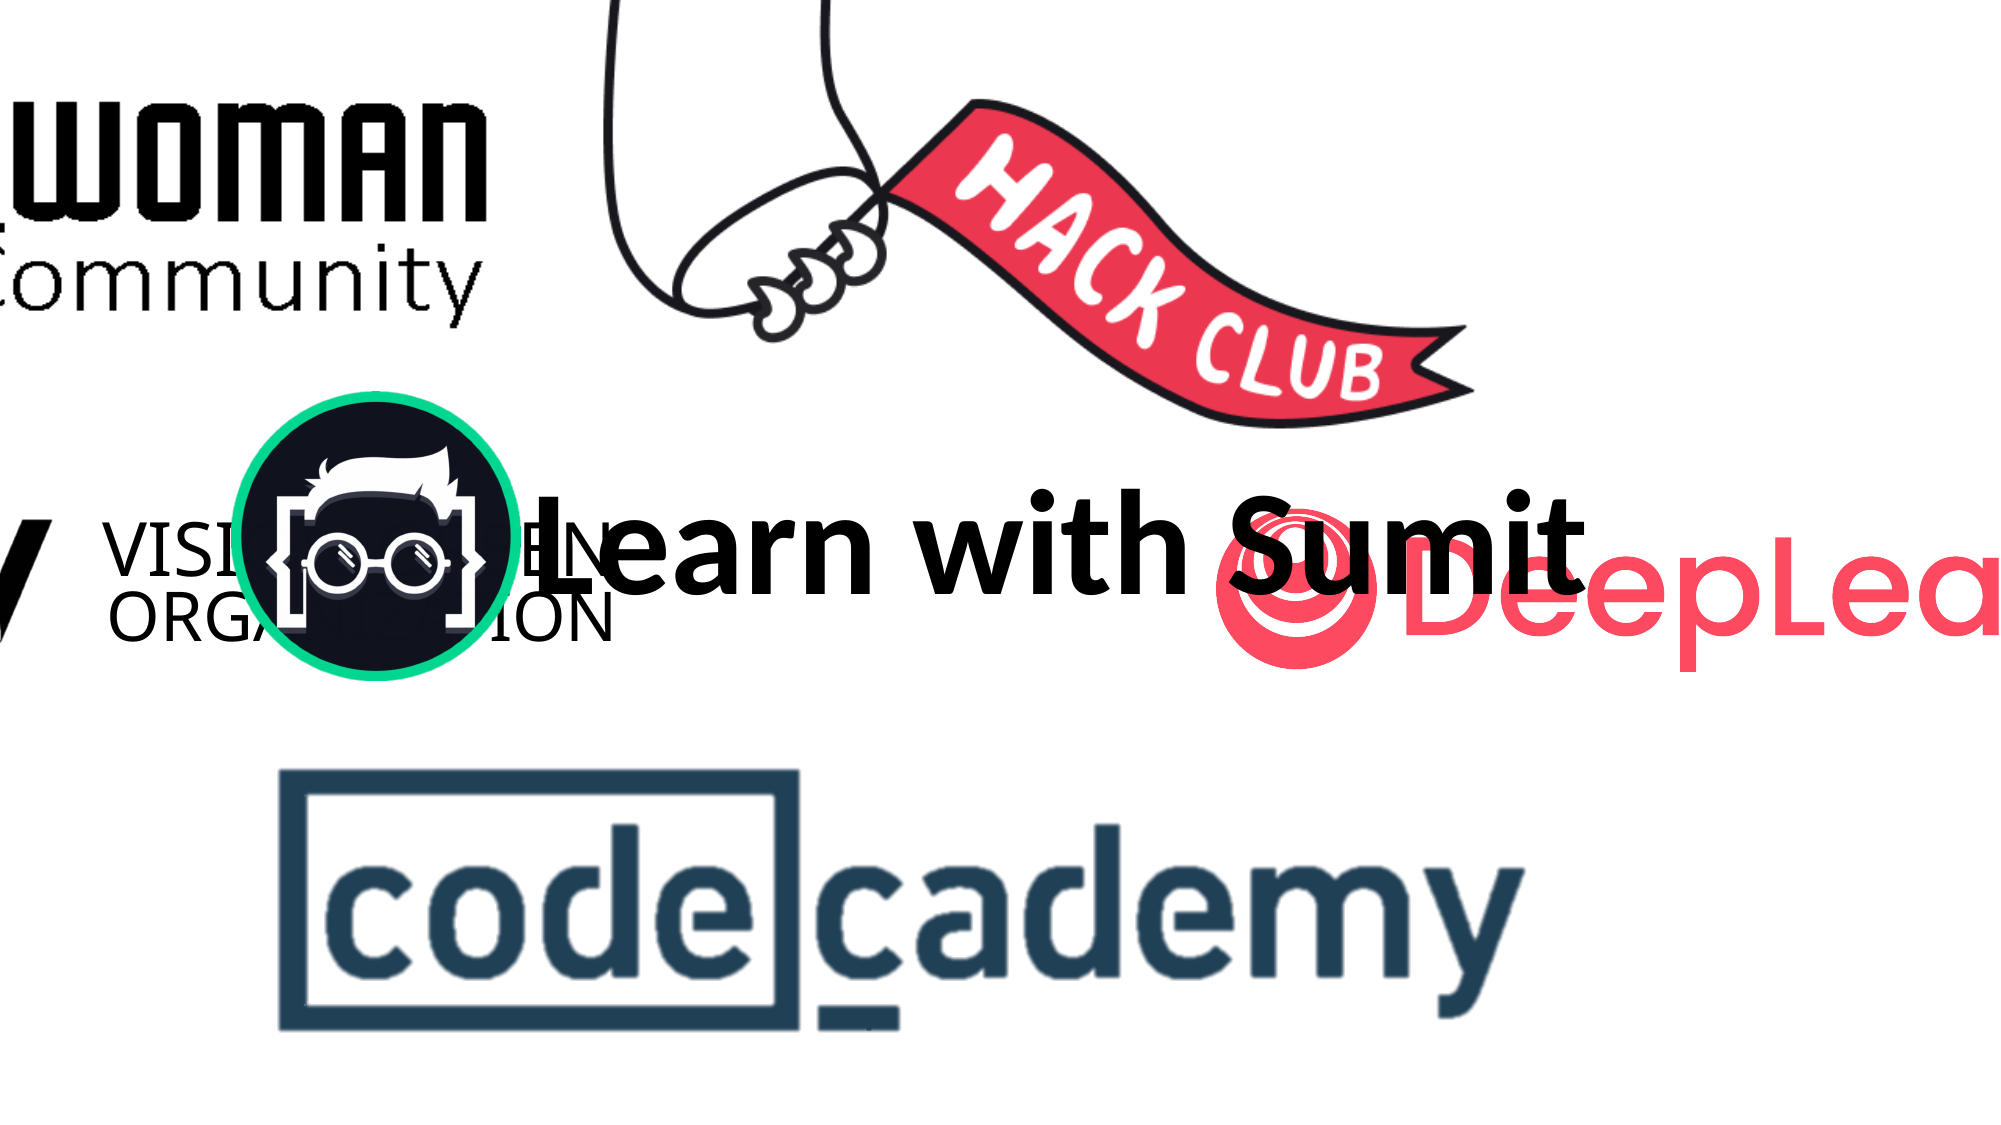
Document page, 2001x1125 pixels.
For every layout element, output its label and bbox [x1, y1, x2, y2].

picture [599, 0, 1475, 391]
text_box [231, 391, 1611, 681]
text_box [0, 492, 231, 668]
picture [251, 440, 2000, 1062]
picture [0, 72, 512, 346]
